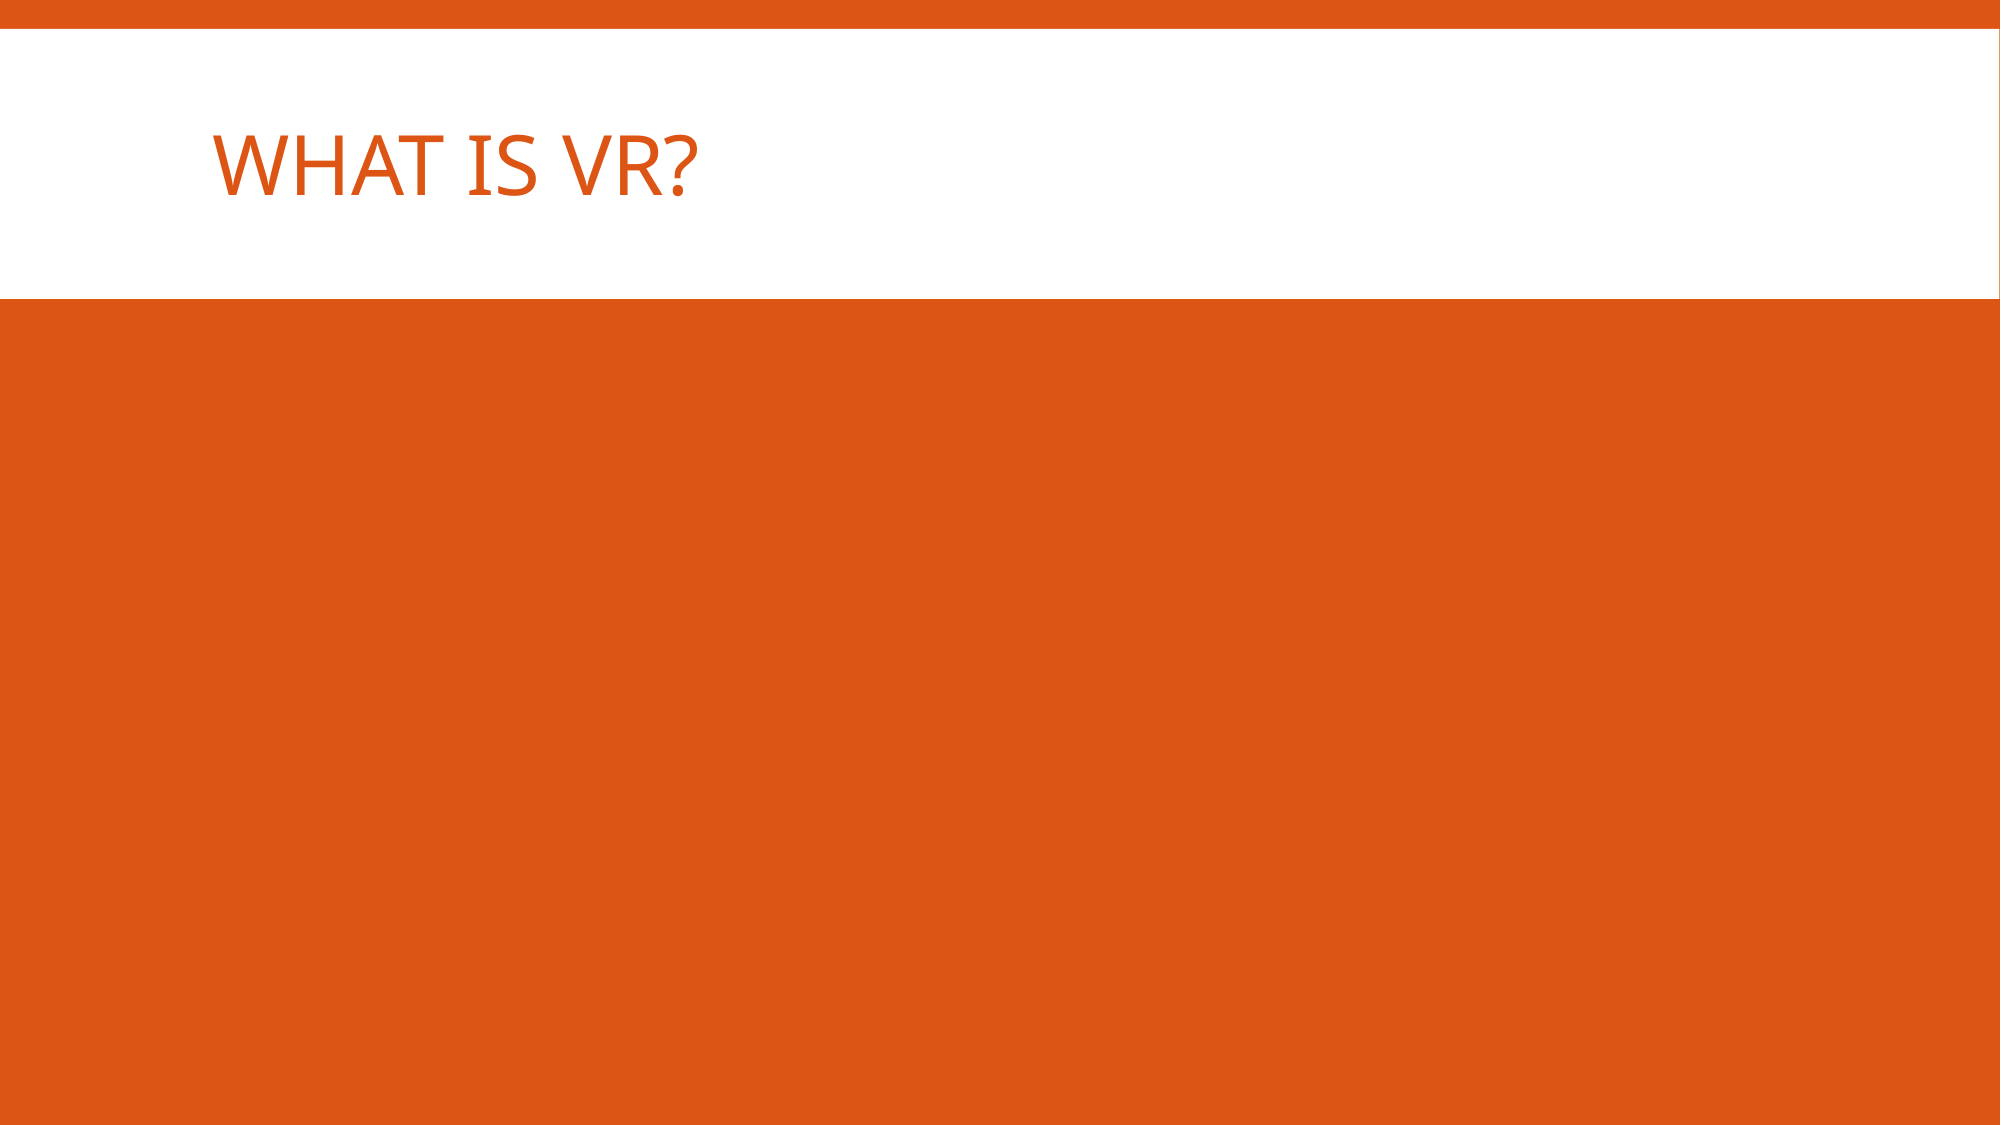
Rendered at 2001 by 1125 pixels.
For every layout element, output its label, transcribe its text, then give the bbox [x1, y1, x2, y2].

title What is VR? [197, 46, 1851, 295]
